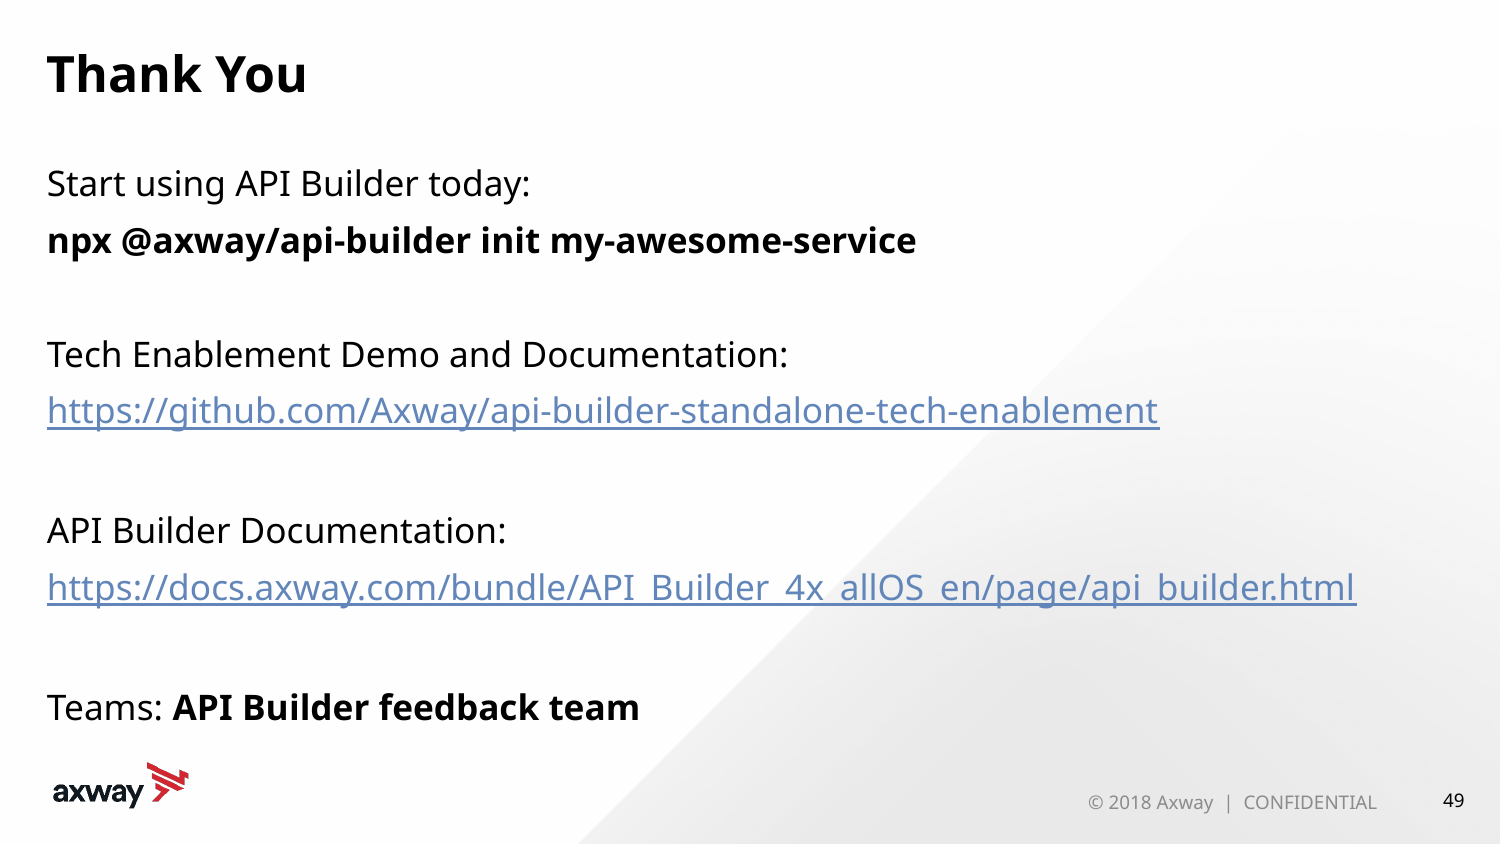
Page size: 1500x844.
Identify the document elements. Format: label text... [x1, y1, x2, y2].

picture [0, 0, 1500, 844]
list Start using API Builder today: npx @axway/api-builder init my-awesome-service Tech Enablement Demo and Documentation: https://github.com/Axway/api-builder-standalone-tech-enablement API Builder Documentation: https://docs.axway.com/bundle/API_Builder_4x_allOS_en/page/api_builder.html Teams: API Builder feedback team [46, 153, 1472, 736]
footer © 2018 Axway | CONFIDENTIAL [885, 779, 1393, 824]
title Thank You [46, 42, 1269, 137]
